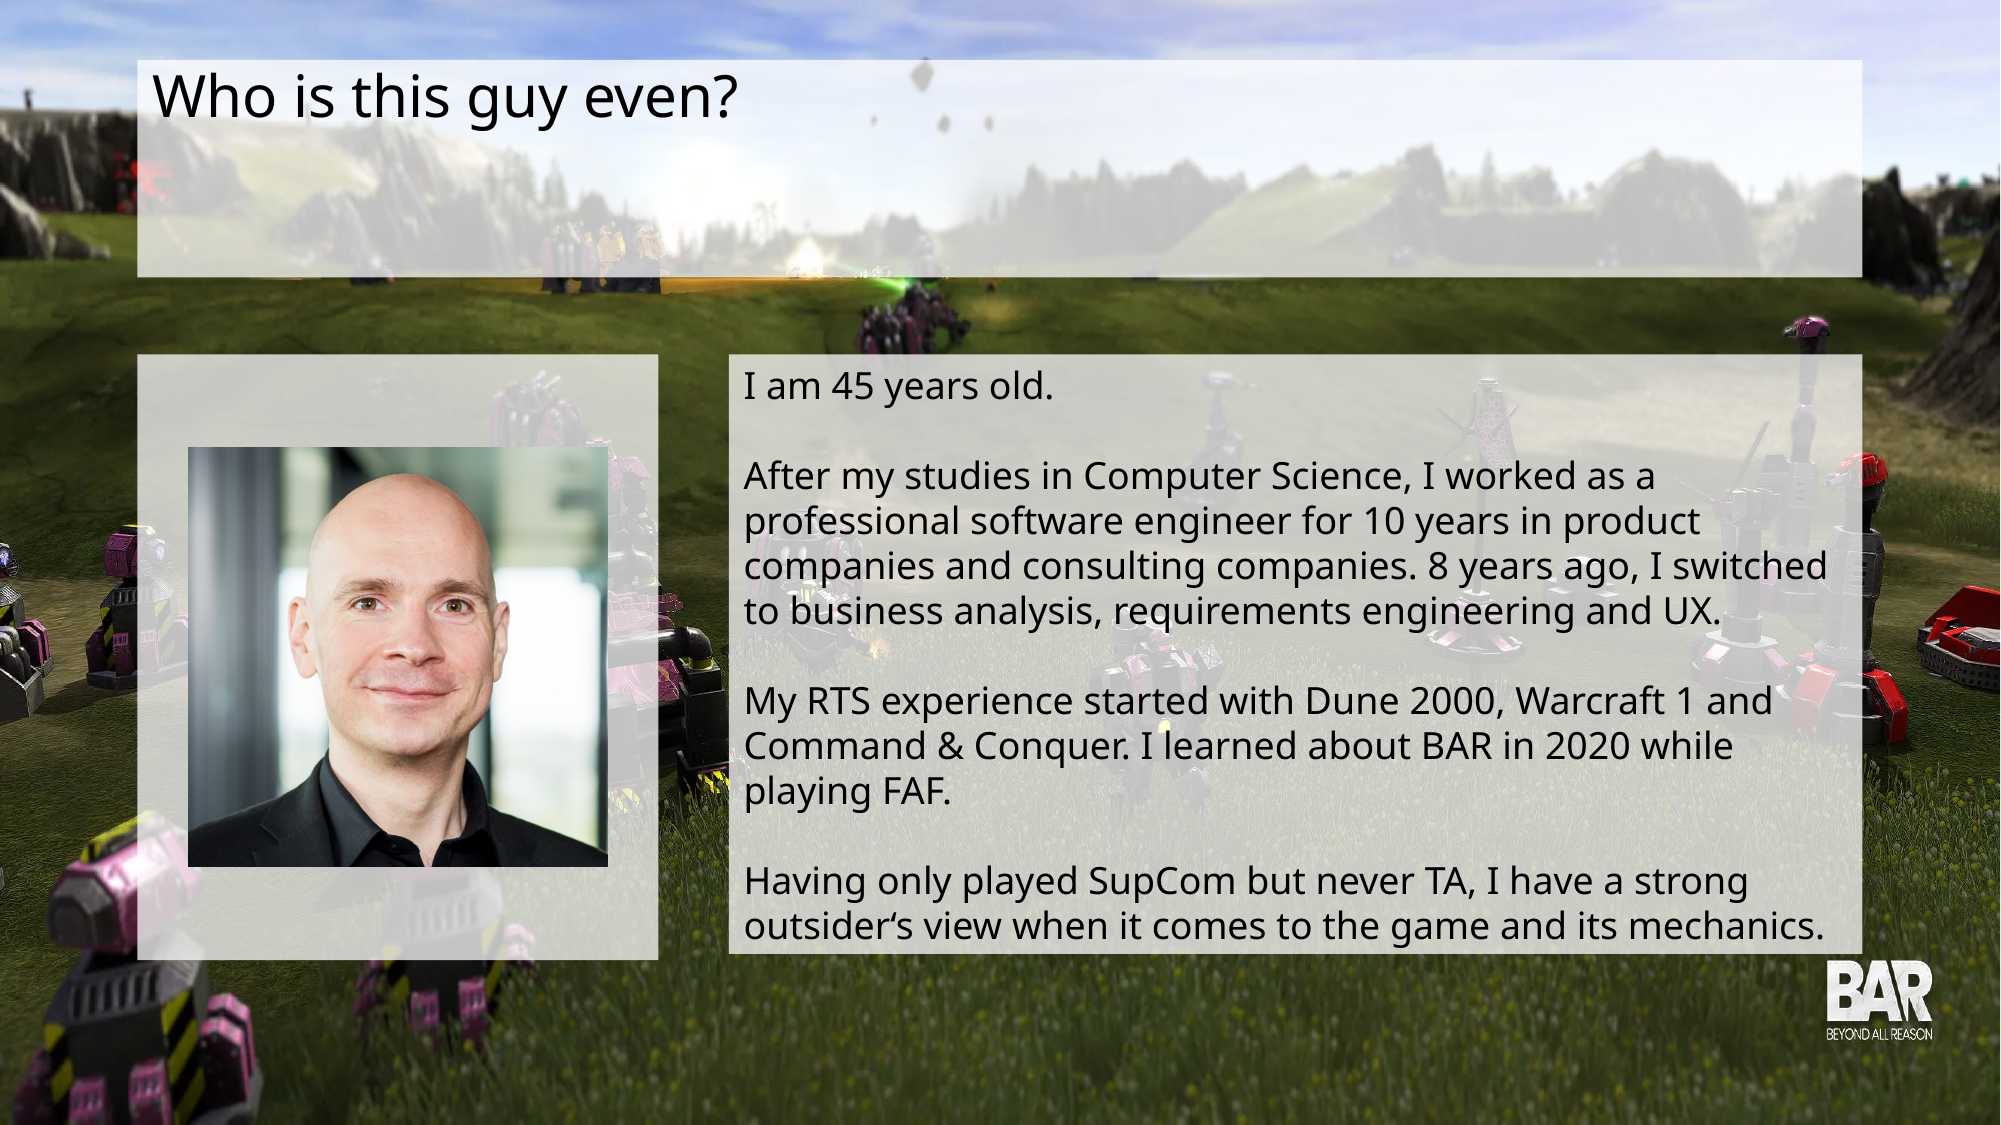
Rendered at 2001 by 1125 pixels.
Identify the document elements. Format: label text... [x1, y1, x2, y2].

text_box I am 45 years old. After my studies in Computer Science, I worked as a professional software engineer for 10 years in product companies and consulting companies. 8 years ago, I switched to business analysis, requirements engineering and UX. My RTS experience started with Dune 2000, Warcraft 1 and Command & Conquer. I learned about BAR in 2020 while playing FAF. Having only played SupCom but never TA, I have a strong outsider‘s view when it comes to the game and its mechanics. [728, 354, 1863, 954]
title Who is this guy even? [137, 59, 1863, 278]
text_box [137, 354, 659, 961]
picture [0, 0, 2001, 1125]
